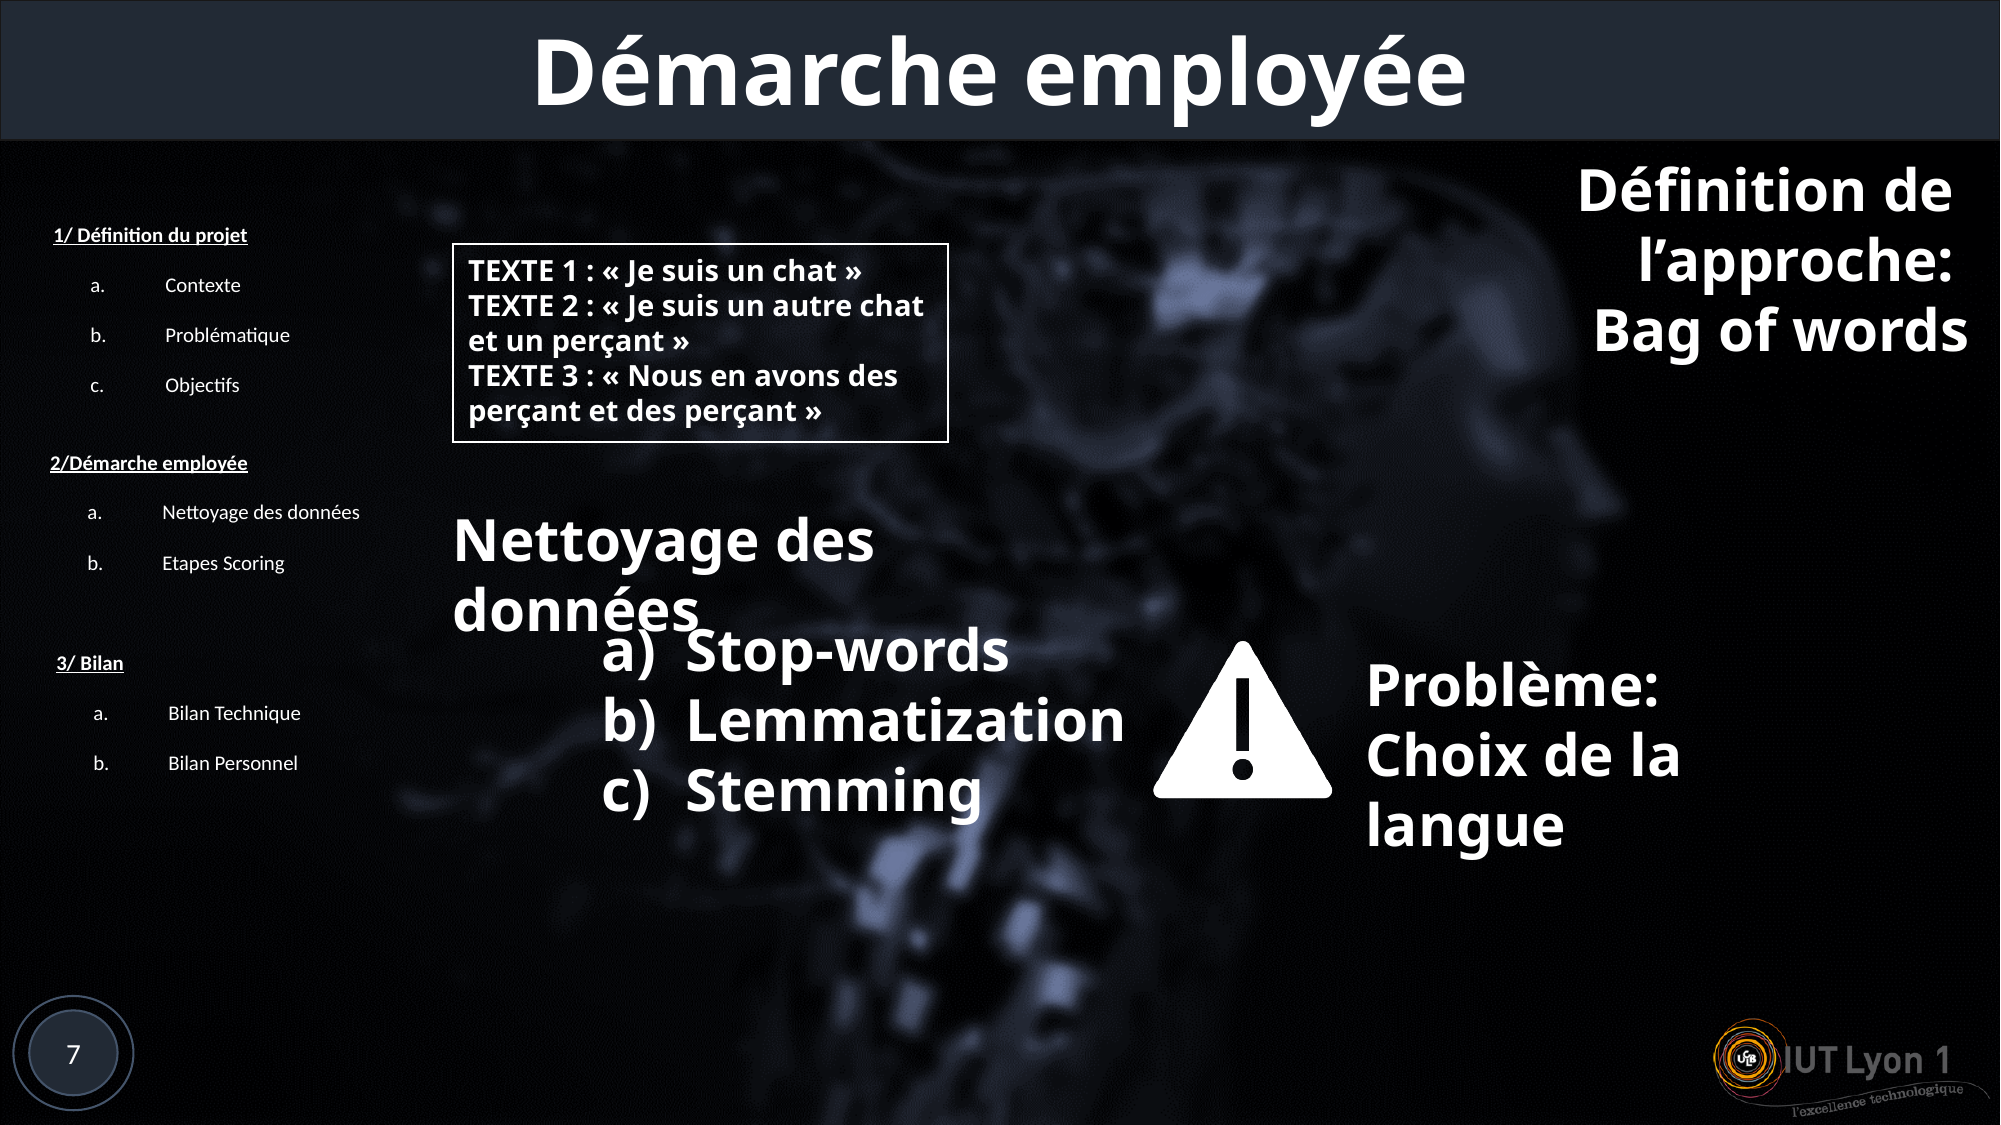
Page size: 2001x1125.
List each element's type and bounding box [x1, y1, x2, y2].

picture [0, 0, 2000, 1125]
text_box [13, 995, 134, 1111]
